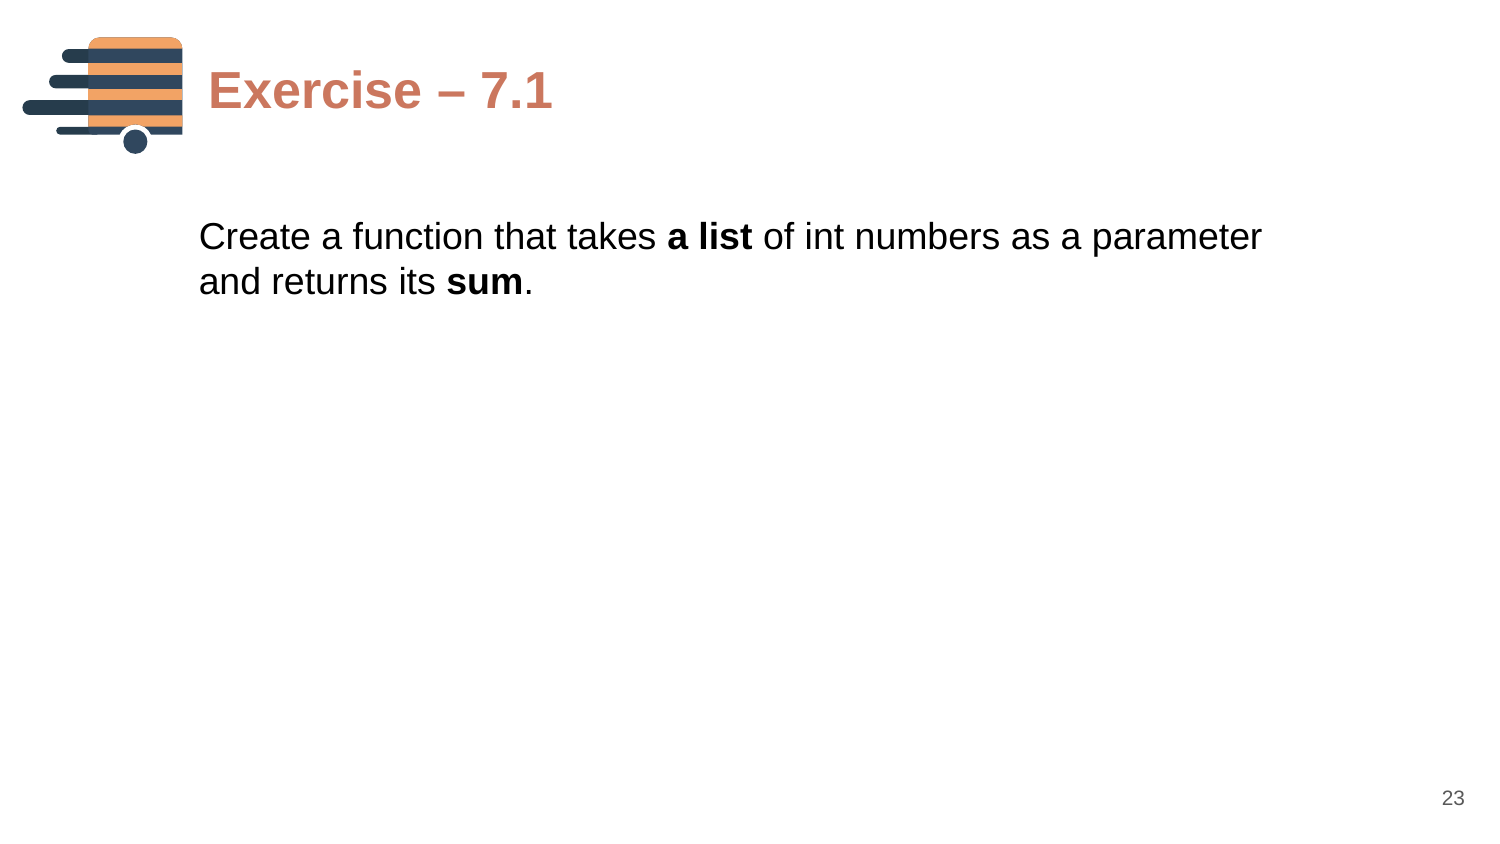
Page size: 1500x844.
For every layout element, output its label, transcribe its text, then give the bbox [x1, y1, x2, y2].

text_box [88, 63, 183, 75]
text_box [123, 129, 148, 154]
text_box [88, 37, 183, 49]
text_box [88, 75, 183, 88]
text_box Exercise – 7.1 [193, 41, 734, 140]
text_box [61, 49, 88, 63]
text_box [144, 127, 183, 135]
text_box [88, 127, 127, 135]
text_box [88, 88, 183, 101]
text_box [56, 126, 90, 135]
text_box [88, 115, 183, 127]
slide_number 23 [1389, 764, 1480, 830]
text_box [49, 74, 88, 89]
text_box Create a function that takes a list of int numbers as a parameter and returns its sum. [183, 197, 1309, 805]
text_box [88, 101, 183, 115]
text_box [88, 49, 183, 63]
text_box [22, 100, 88, 115]
